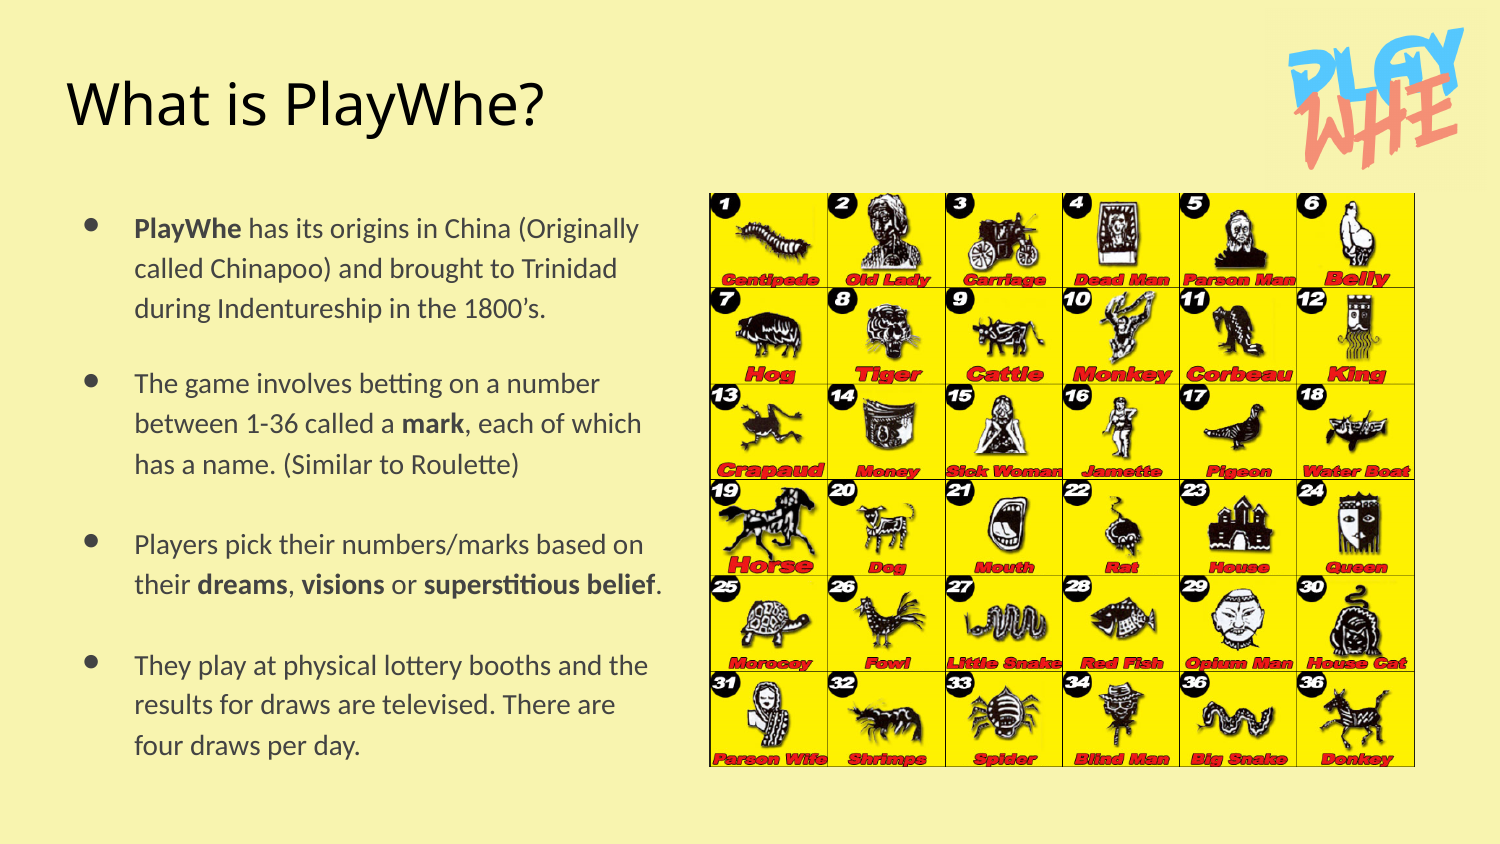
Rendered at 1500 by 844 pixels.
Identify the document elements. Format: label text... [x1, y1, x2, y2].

list PlayWhe has its origins in China (Originally called Chinapoo) and brought to Trinidad during Indentureship in the 1800’s. The game involves betting on a number between 1-36 called a mark, each of which has a name. (Similar to Roulette) Players pick their numbers/marks based on their dreams, visions or superstitious belief. They play at physical lottery booths and the results for draws are televised. There are four draws per day. [44, 189, 680, 767]
picture [709, 8, 1488, 767]
title What is PlayWhe? [51, 51, 1259, 146]
